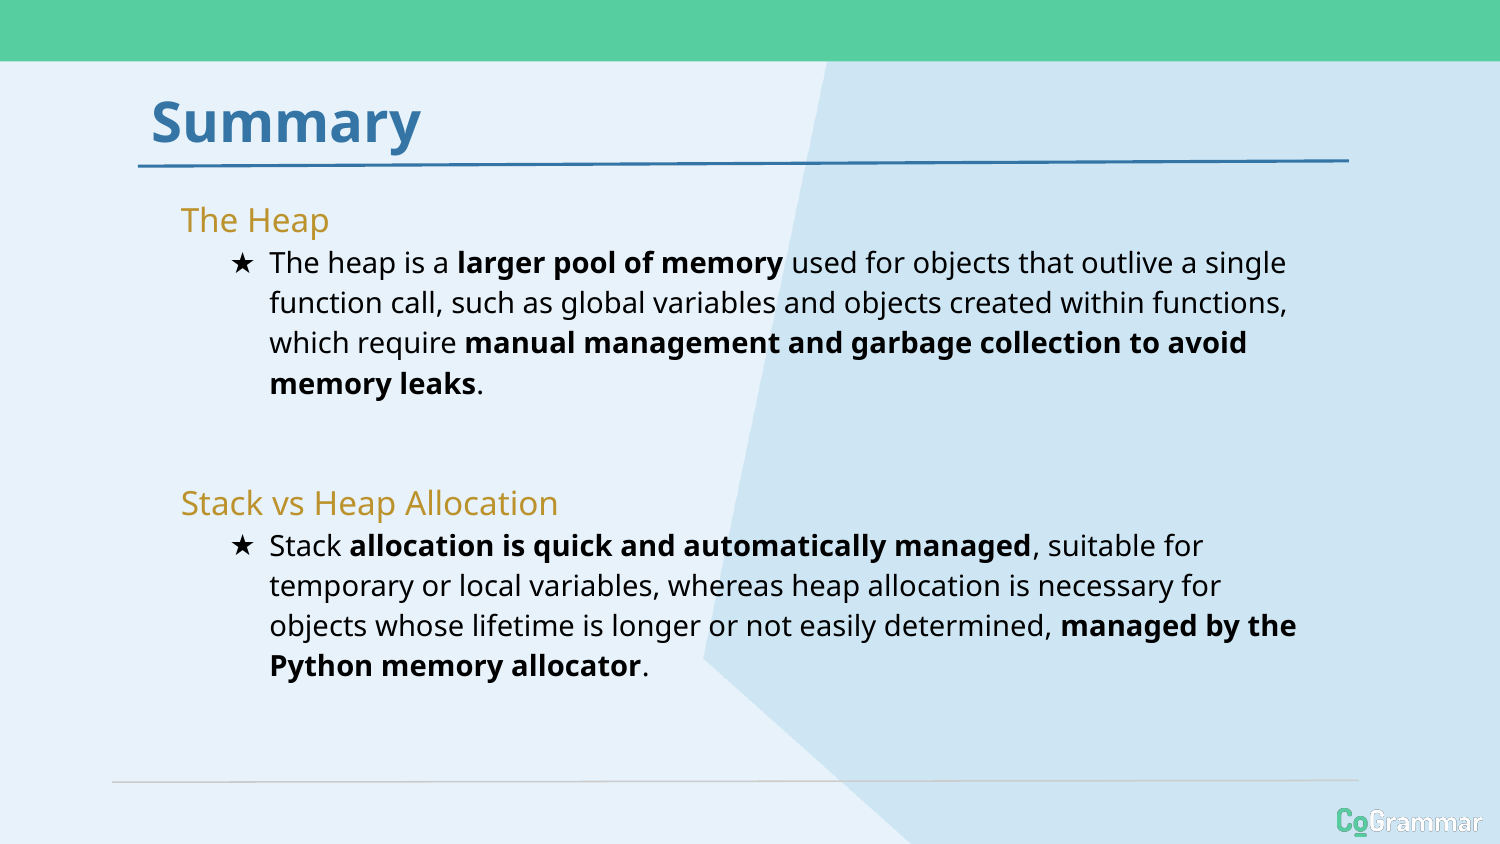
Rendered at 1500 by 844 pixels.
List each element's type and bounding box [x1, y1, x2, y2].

picture [0, 0, 1500, 844]
text_box [137, 160, 1350, 167]
